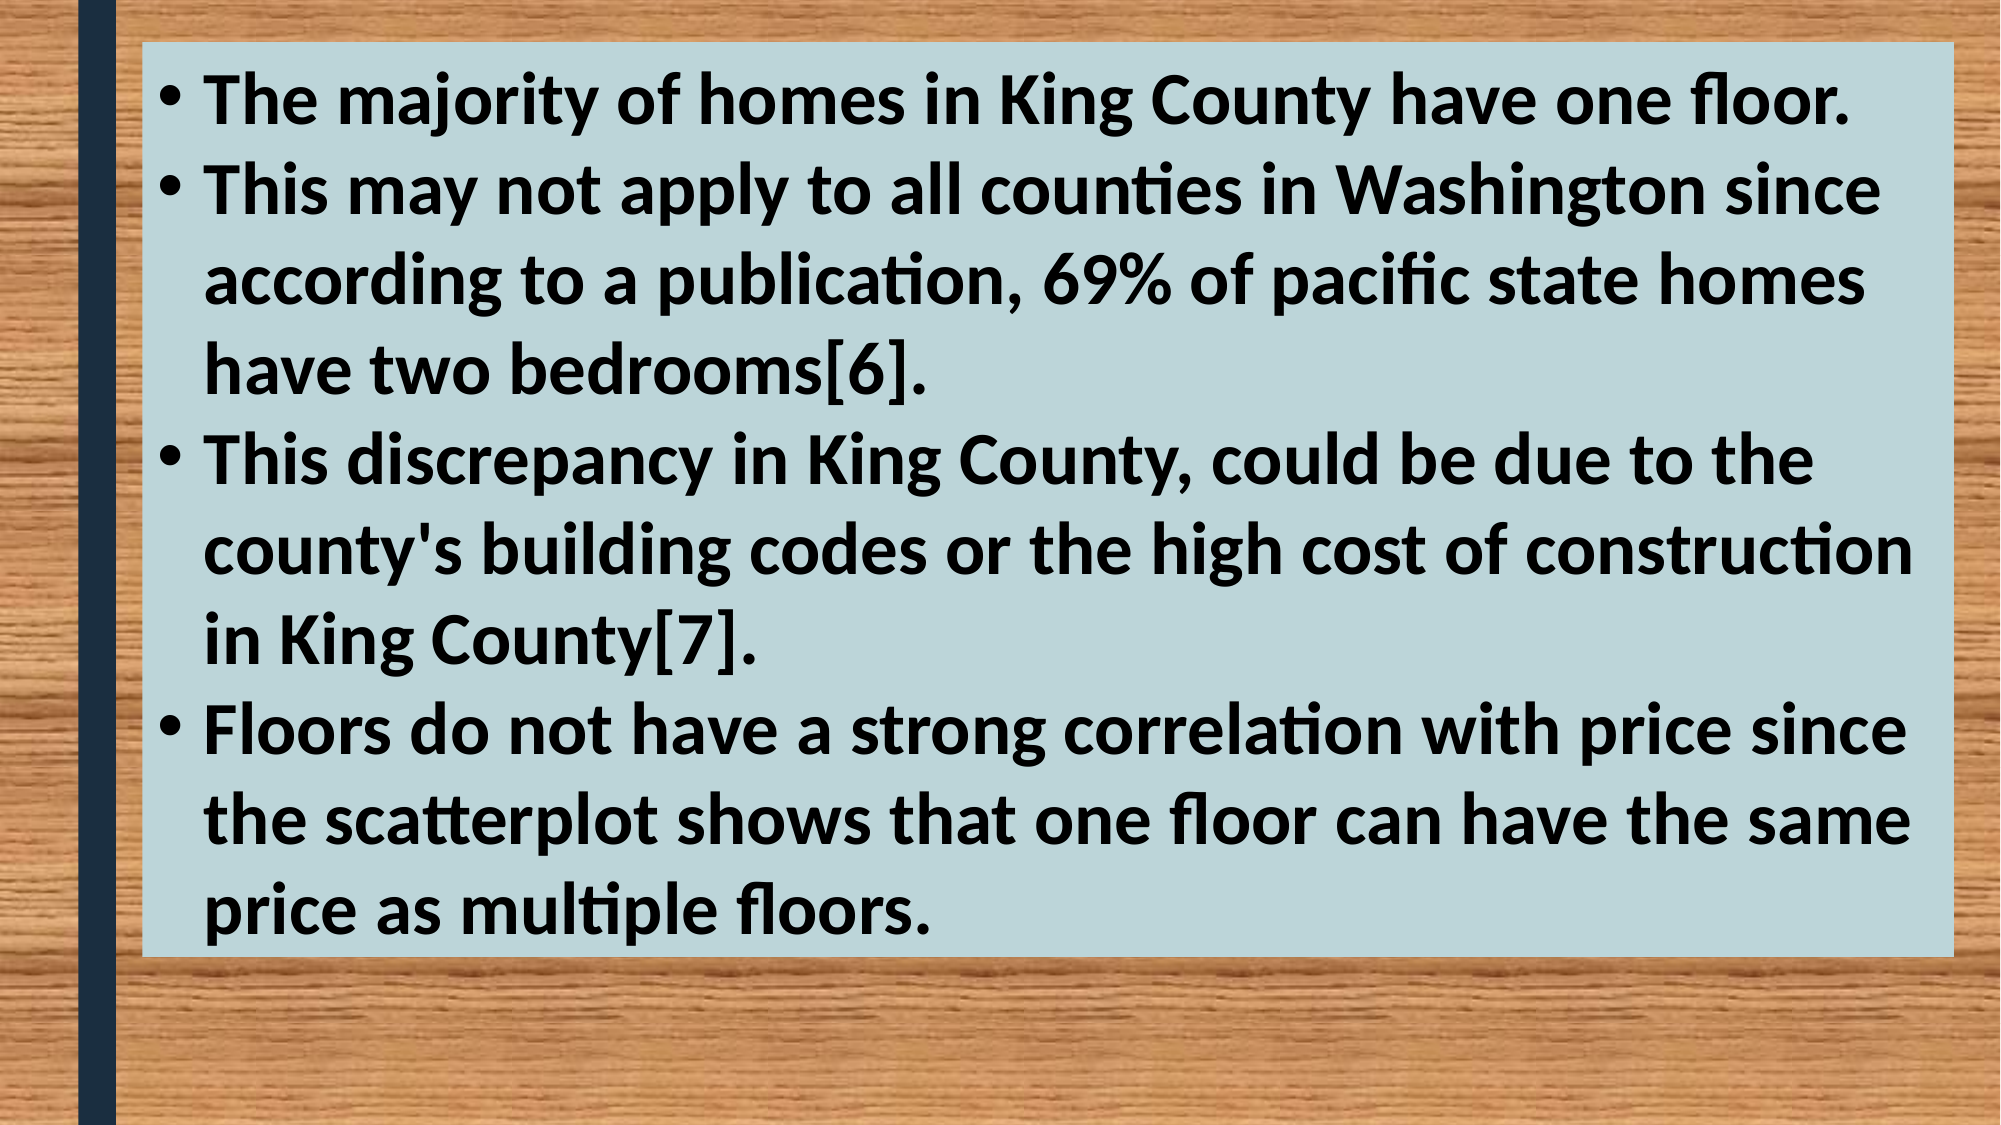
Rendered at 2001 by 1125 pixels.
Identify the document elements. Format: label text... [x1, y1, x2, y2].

picture [0, 0, 78, 1125]
text_box The majority of homes in King County have one floor. This may not apply to all counties in Washington since according to a publication, 69% of pacific state homes have two bedrooms[6]. This discrepancy in King County, could be due to the county's building codes or the high cost of construction in King County[7]. Floors do not have a strong correlation with price since the scatterplot shows that one floor can have the same price as multiple floors. [142, 42, 1954, 957]
picture [116, 0, 2001, 1125]
